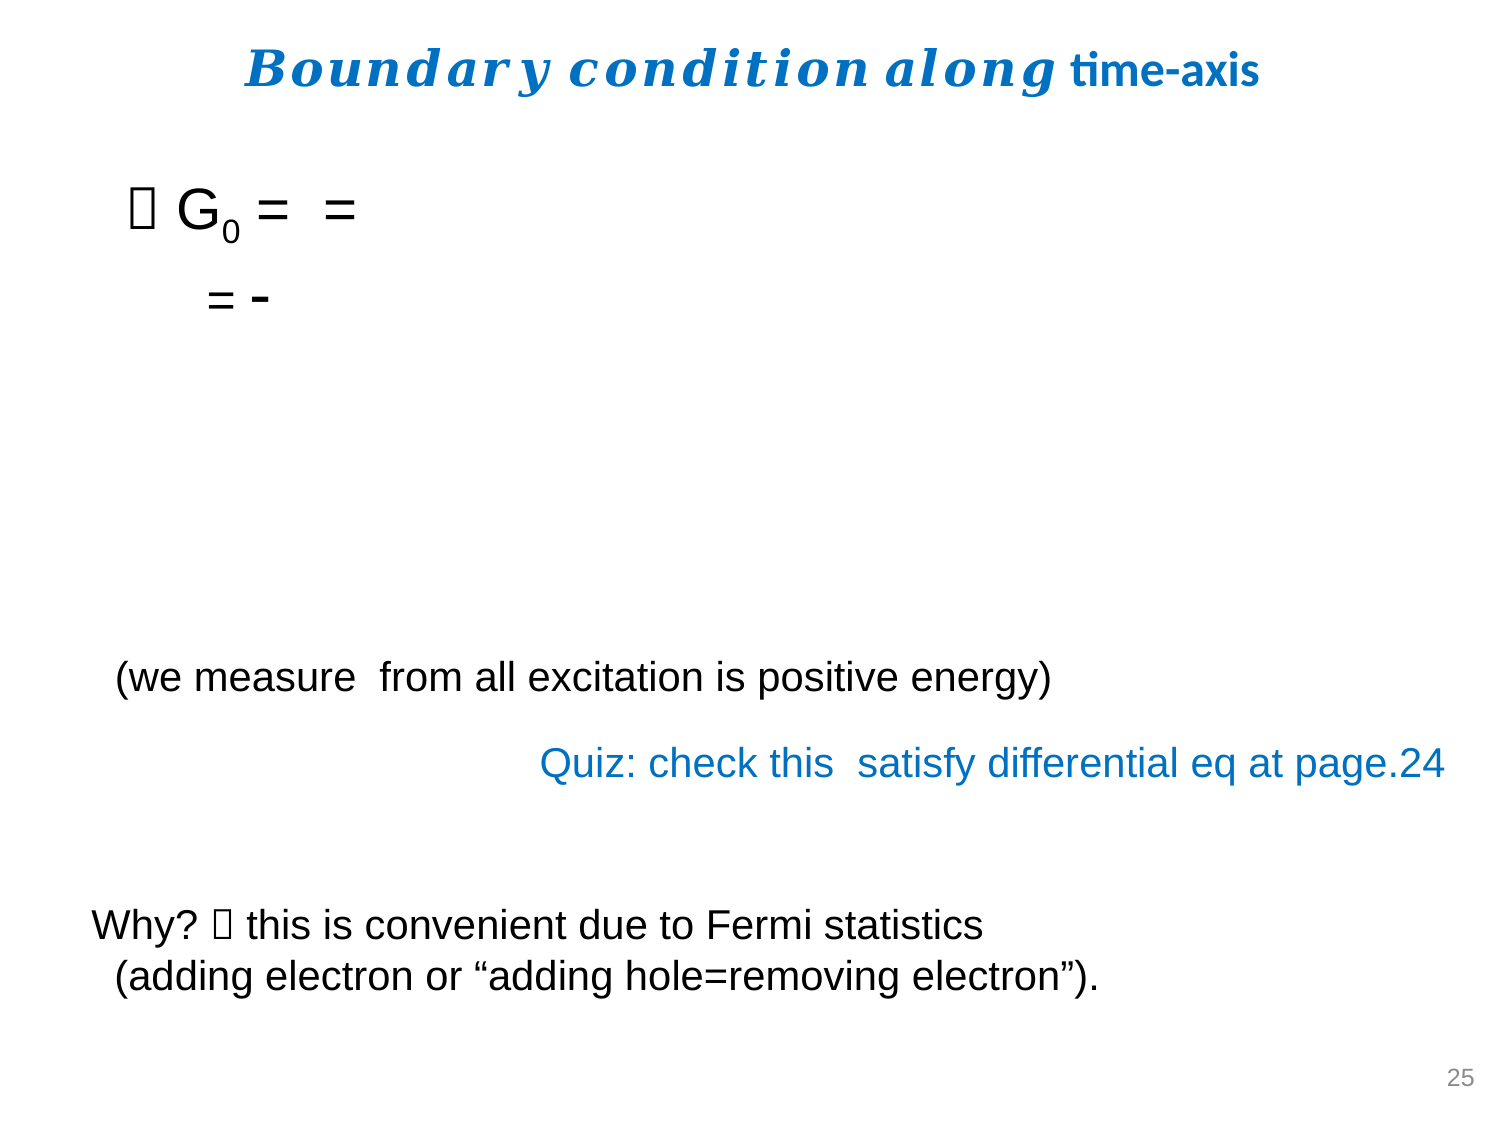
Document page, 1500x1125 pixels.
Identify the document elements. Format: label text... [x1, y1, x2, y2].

slide_number 25 [1139, 1046, 1490, 1107]
title 𝑩𝒐𝒖𝒏𝒅𝒂𝒓𝒚 𝒄𝒐𝒏𝒅𝒊𝒕𝒊𝒐𝒏 𝒂𝒍𝒐𝒏𝒈 time-axis [29, 19, 1471, 114]
text_box Why?  this is convenient due to Fermi statistics (adding electron or “adding hole=removing electron”). [76, 890, 1471, 1006]
